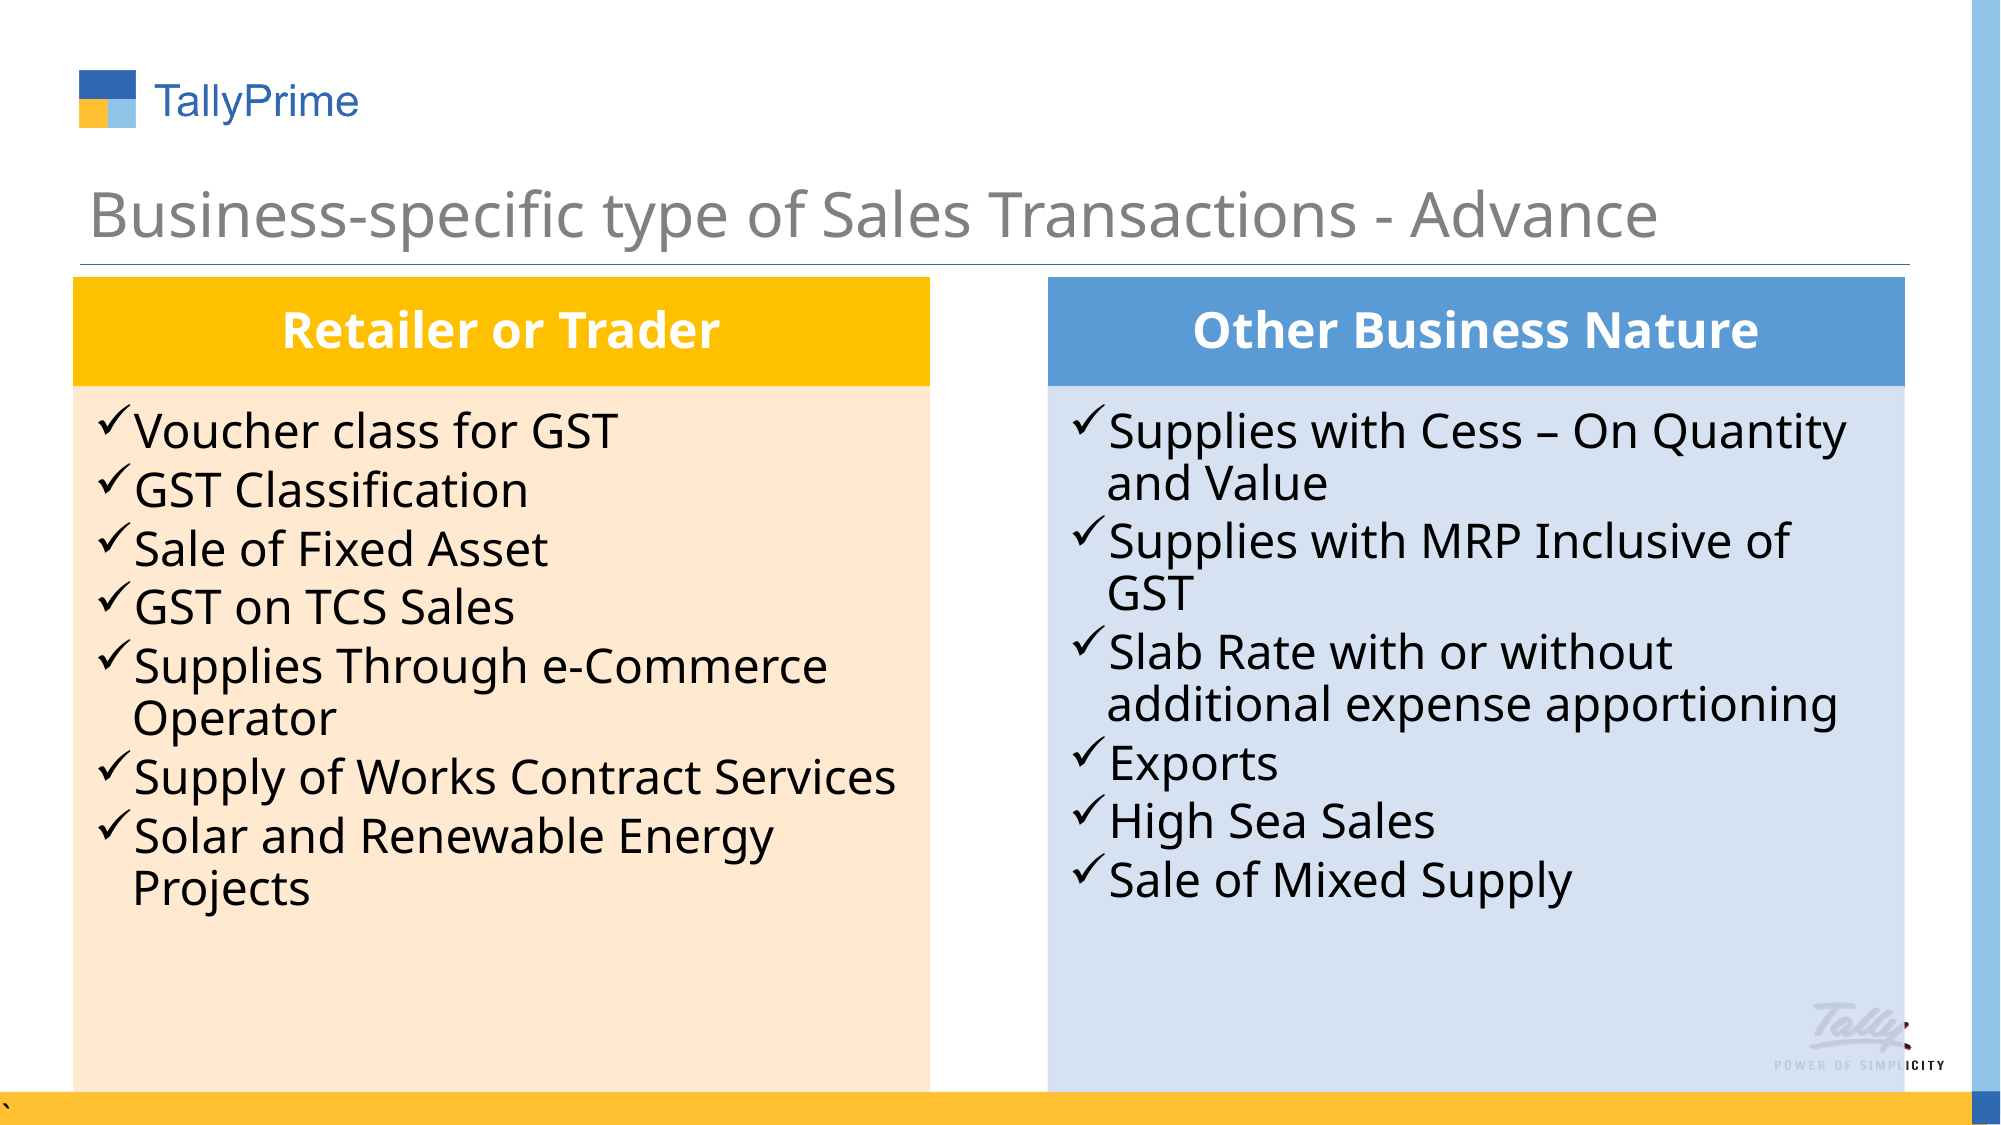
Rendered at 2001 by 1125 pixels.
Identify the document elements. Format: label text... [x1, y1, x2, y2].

title Business-specific type of Sales Transactions - Advance [74, 176, 1904, 251]
picture [1905, 989, 1961, 1083]
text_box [74, 273, 1904, 1097]
picture [79, 70, 358, 128]
